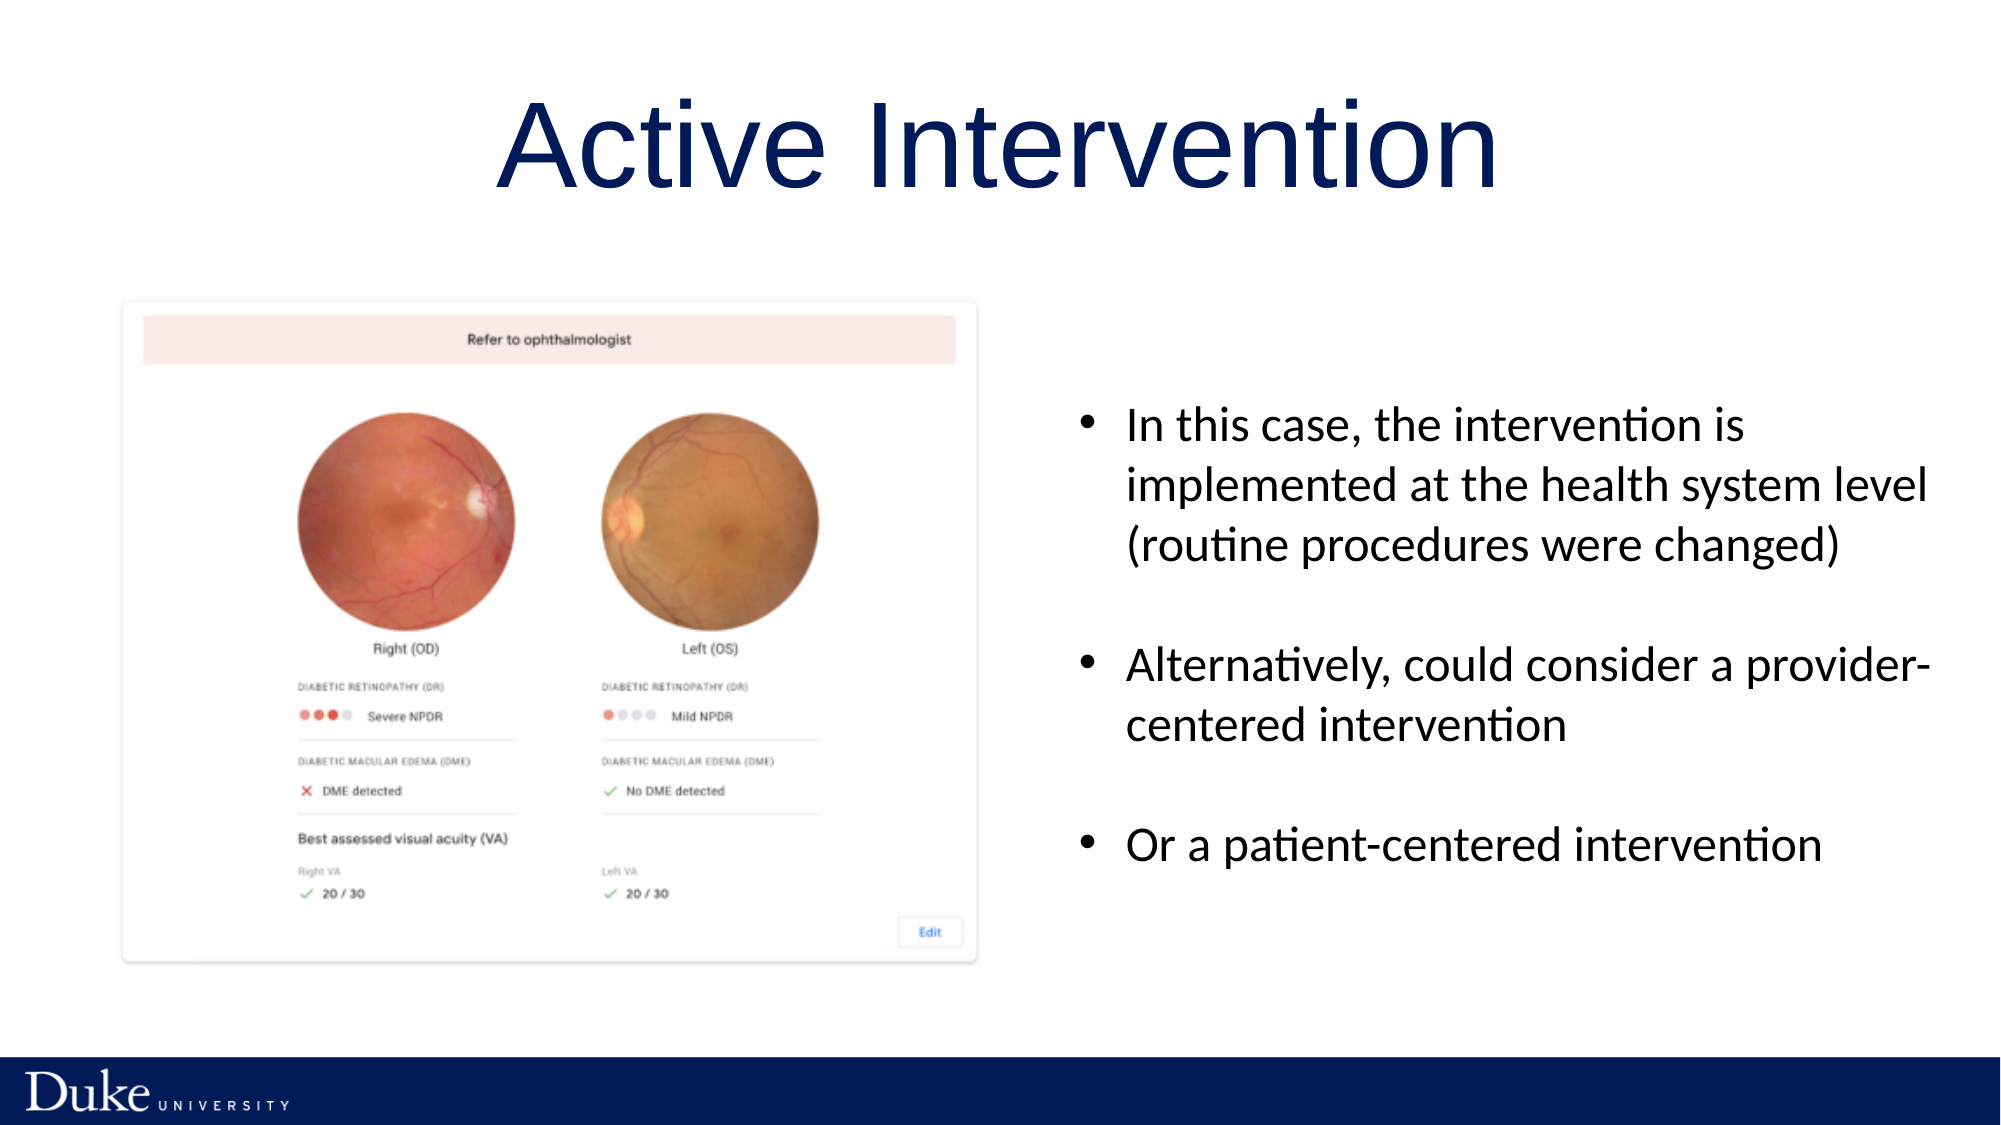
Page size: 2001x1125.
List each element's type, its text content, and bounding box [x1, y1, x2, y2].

picture [0, 0, 2001, 1125]
text_box In this case, the intervention is implemented at the health system level (routine procedures were changed) Alternatively, could consider a provider-centered intervention Or a patient-centered intervention [1064, 383, 1955, 879]
title Active Intervention [99, 45, 1900, 233]
